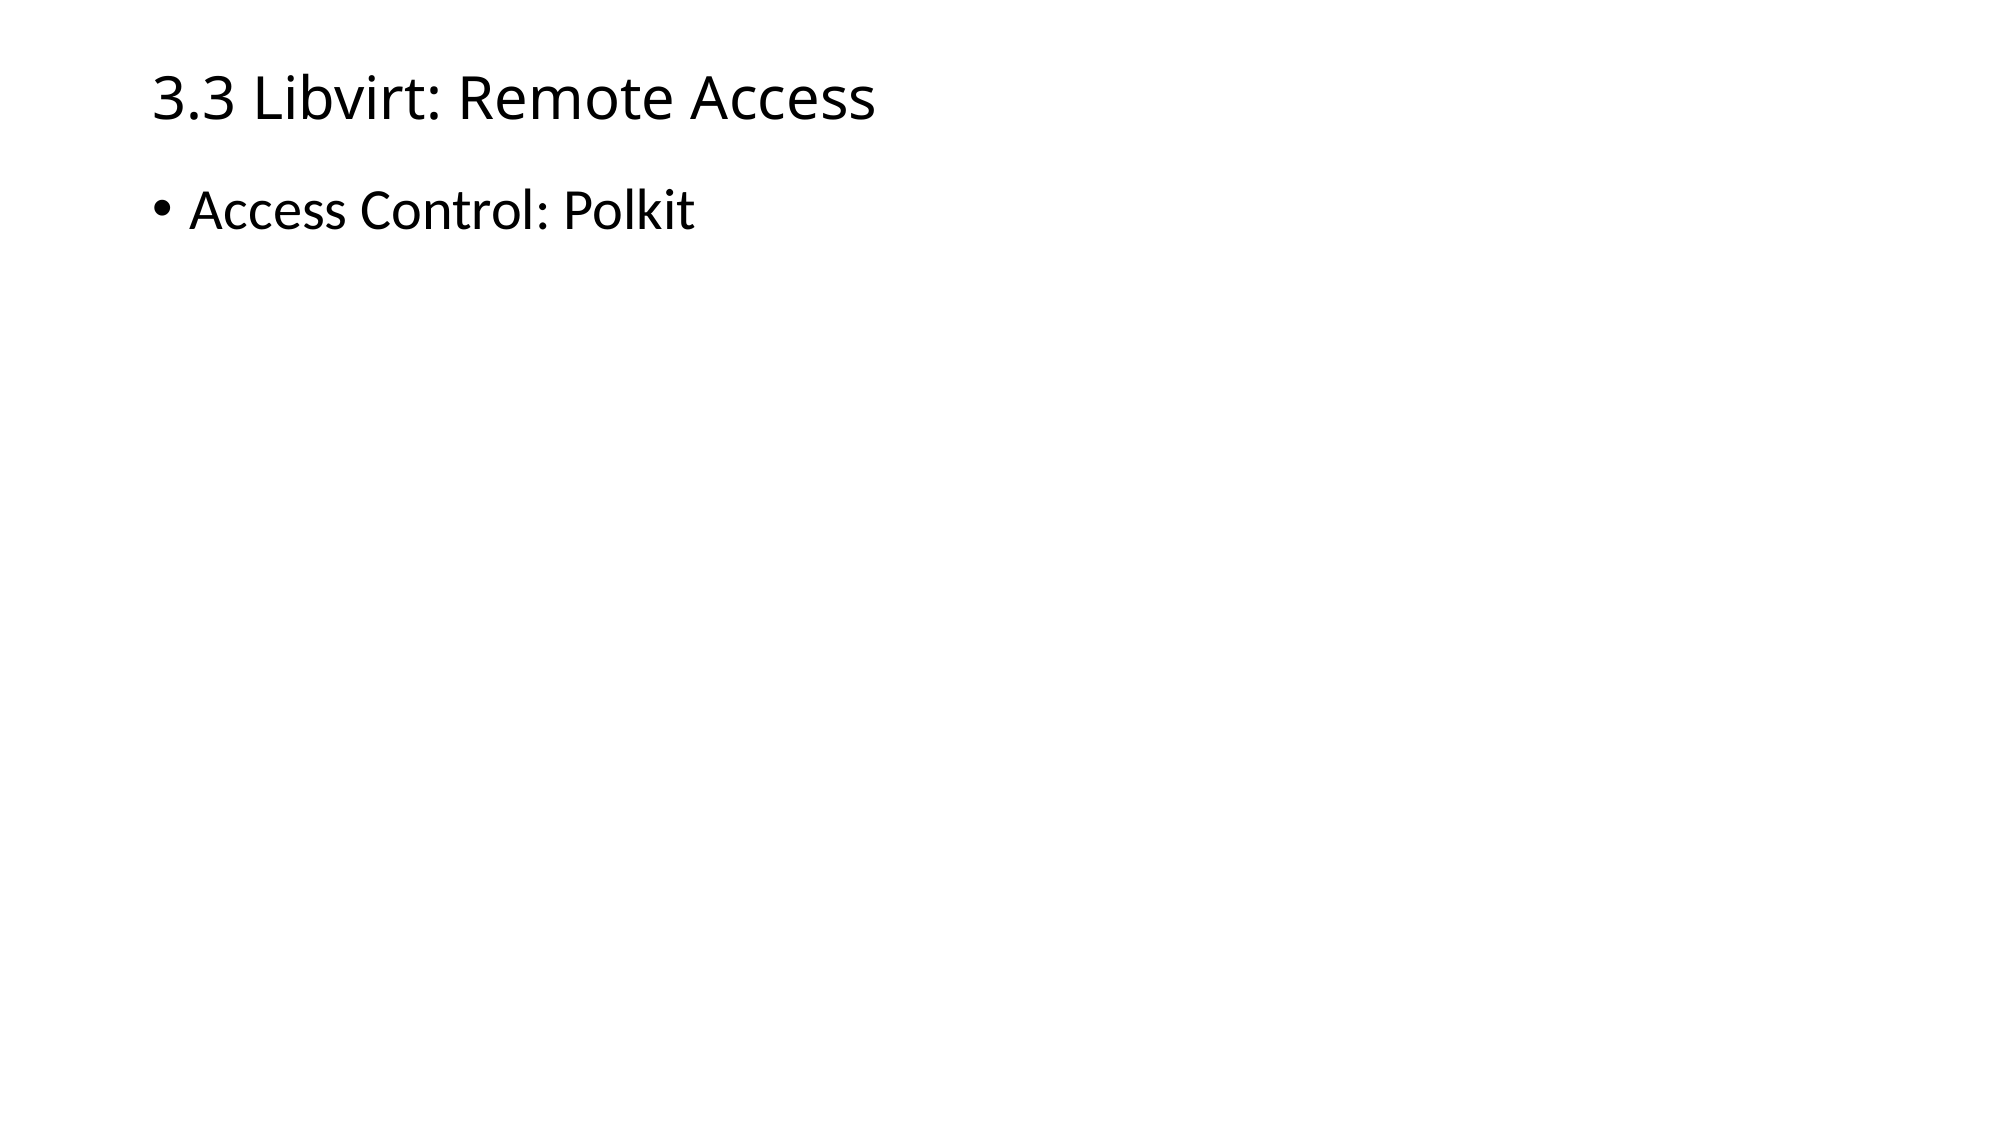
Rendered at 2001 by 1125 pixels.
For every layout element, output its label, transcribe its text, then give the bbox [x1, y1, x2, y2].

list Access Control: Polkit [137, 171, 1863, 1014]
title 3.3 Libvirt: Remote Access [137, 59, 1863, 140]
